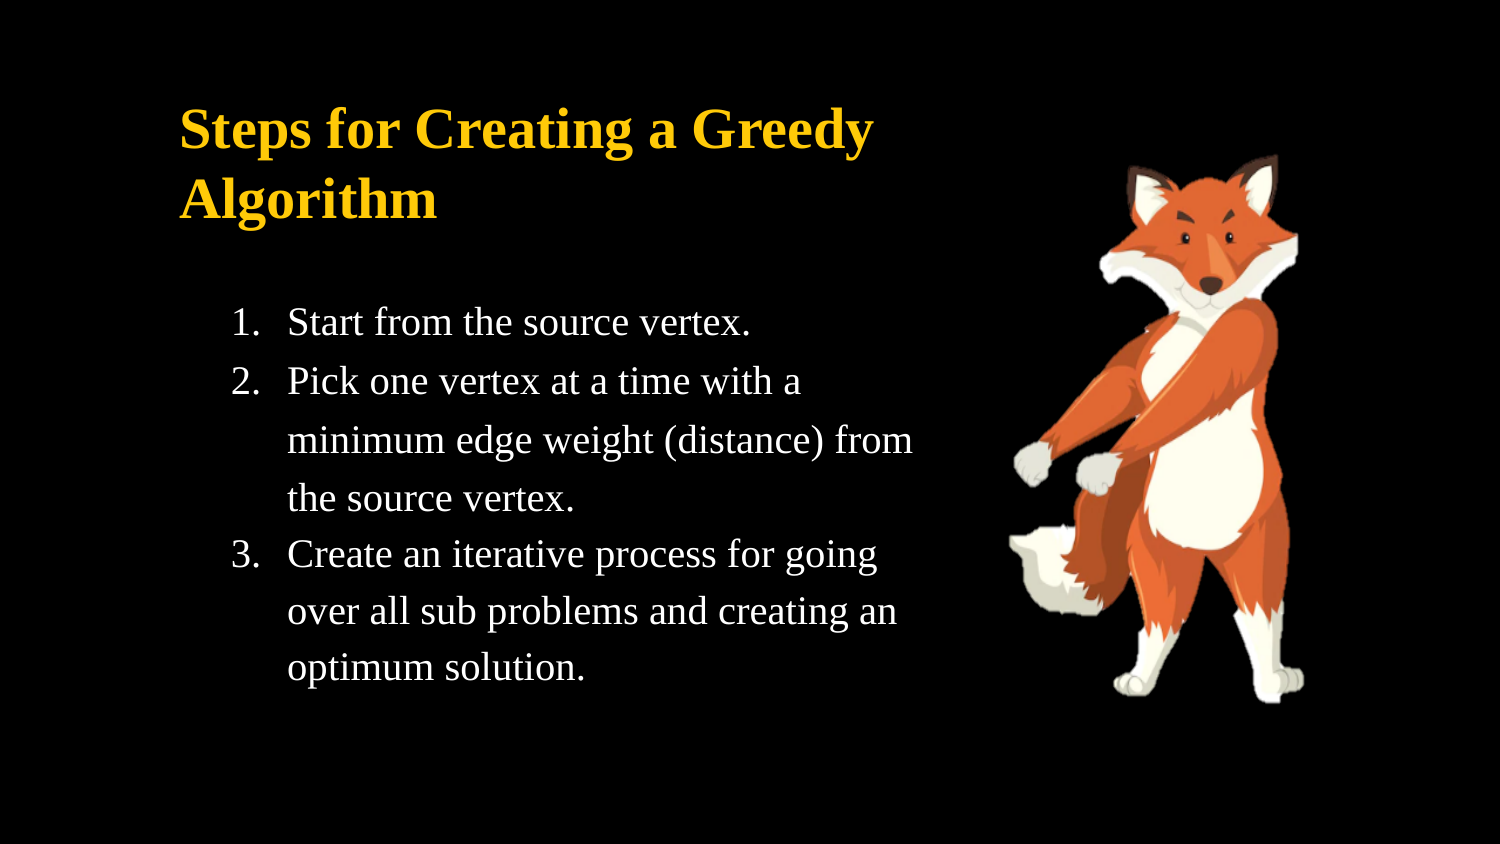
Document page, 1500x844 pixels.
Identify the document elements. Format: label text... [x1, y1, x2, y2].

list Start from the source vertex. Pick one vertex at a time with a minimum edge weight (distance) from the source vertex. Create an iterative process for going over all sub problems and creating an optimum solution. [215, 271, 957, 724]
title Steps for Creating a Greedy Algorithm [164, 75, 1134, 271]
picture [980, 121, 1328, 739]
